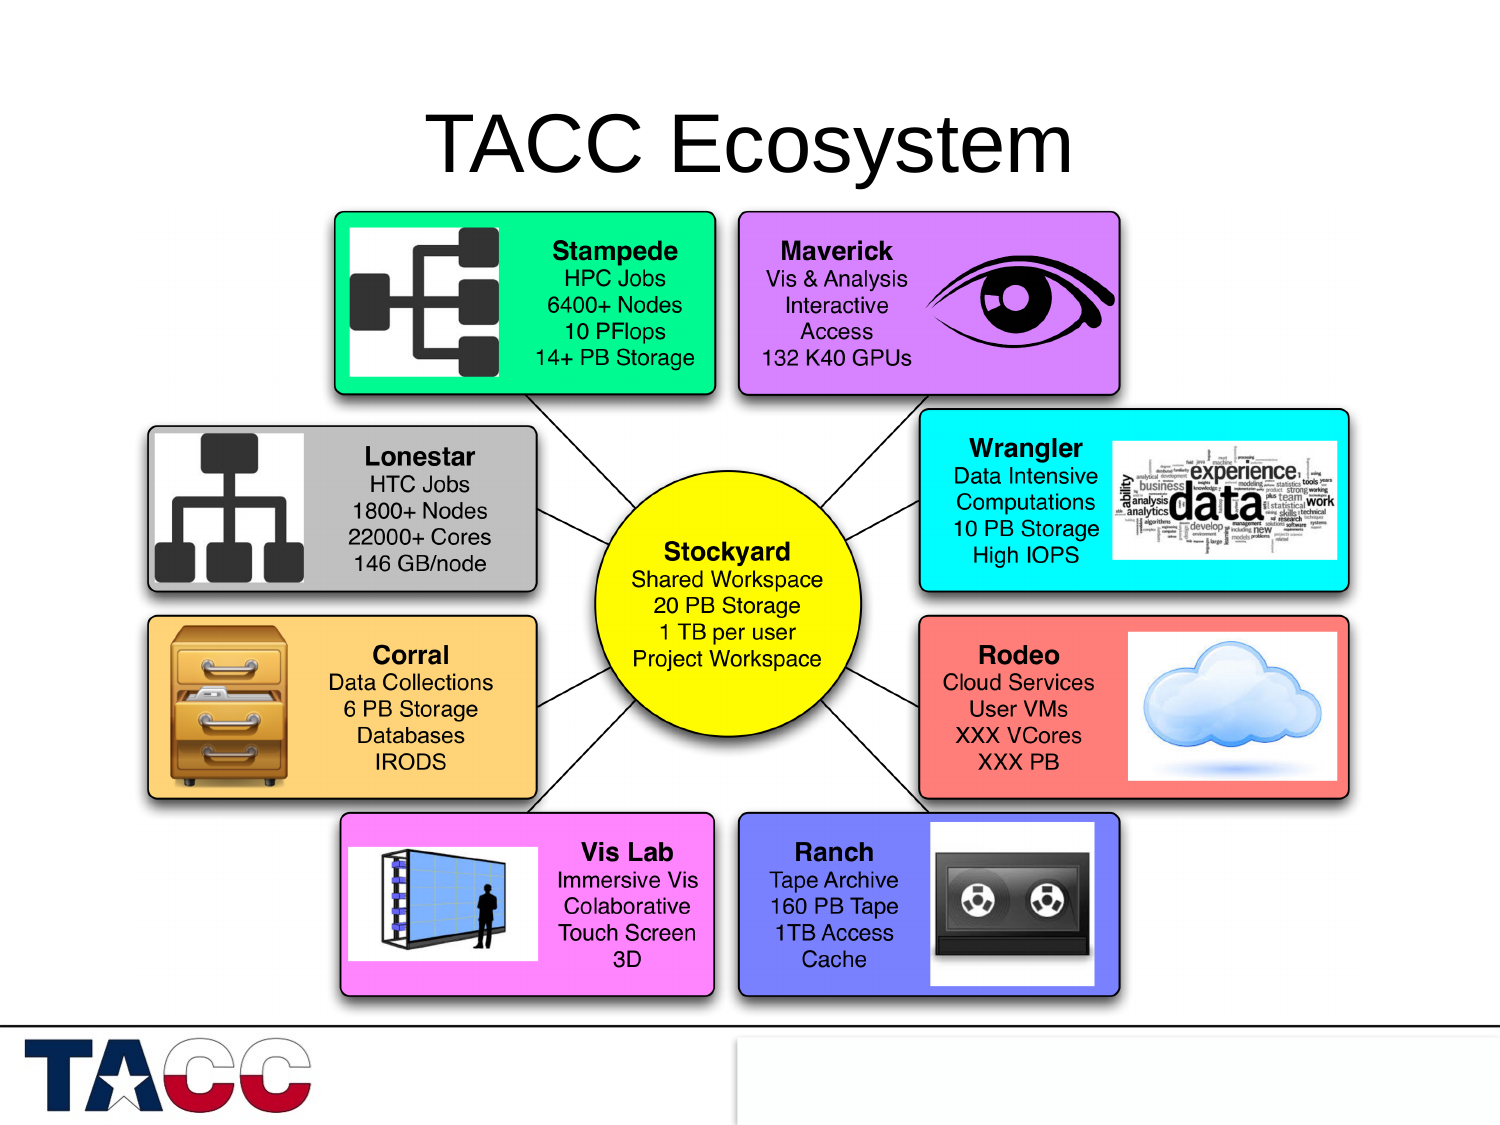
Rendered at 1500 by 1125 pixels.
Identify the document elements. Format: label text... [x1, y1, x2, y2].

title TACC Ecosystem [75, 45, 1425, 233]
picture [0, 0, 1500, 1125]
